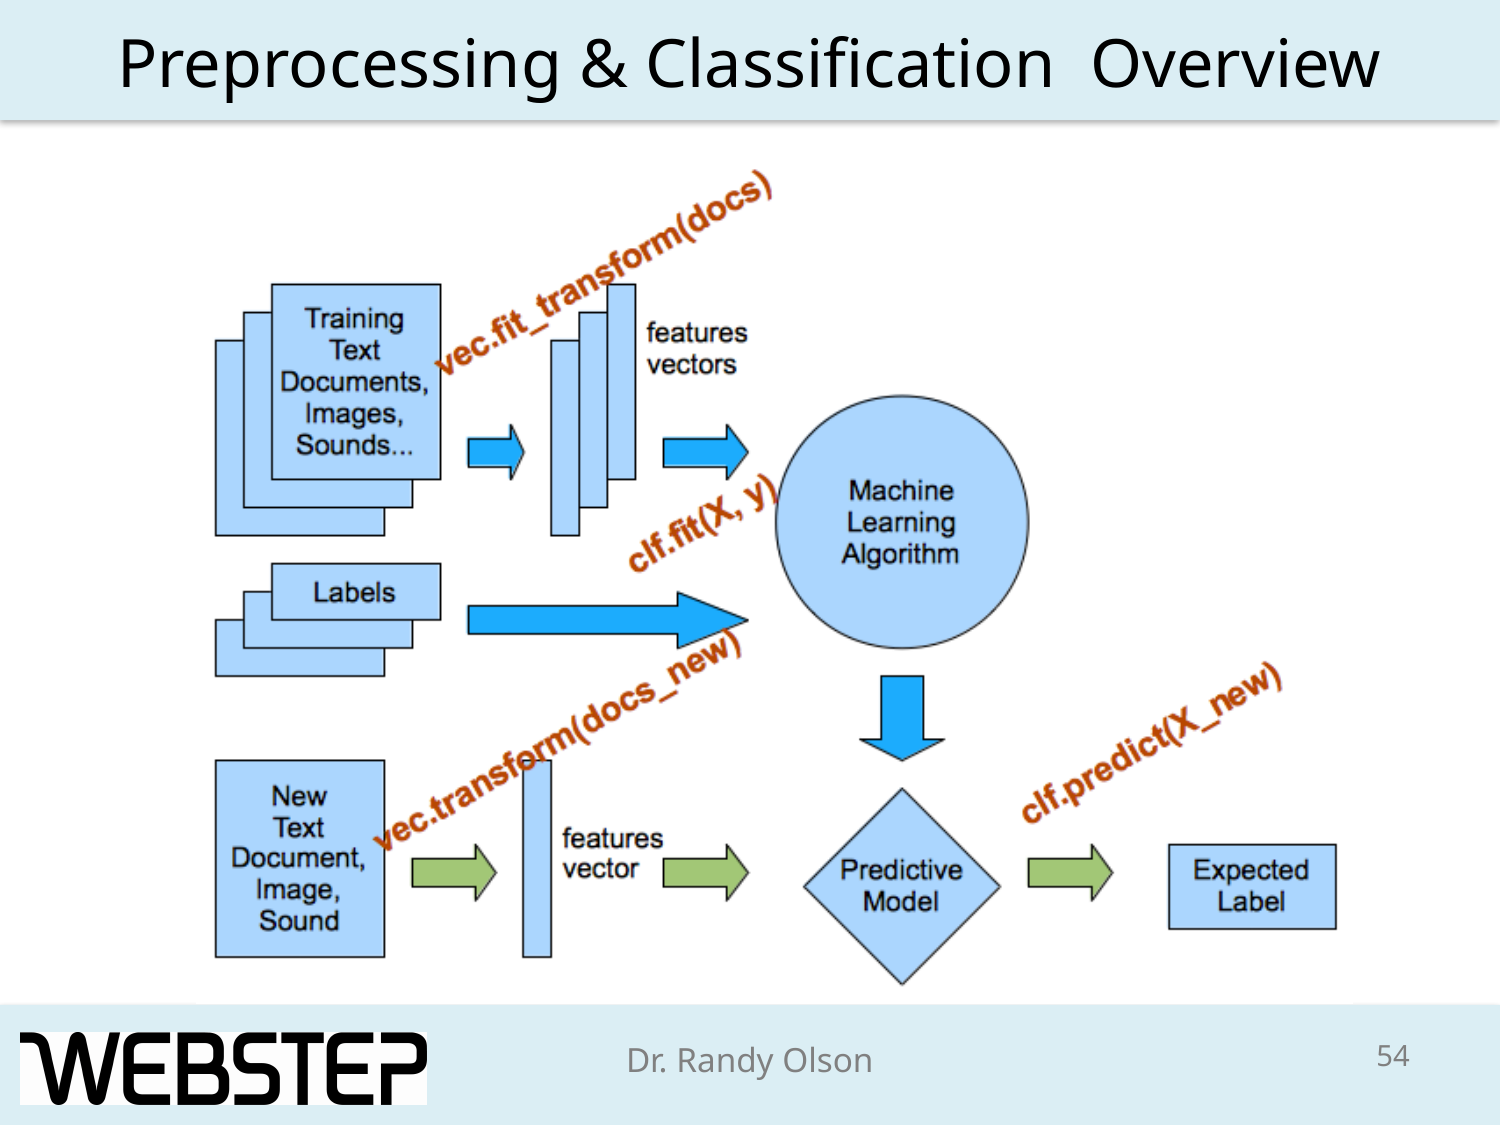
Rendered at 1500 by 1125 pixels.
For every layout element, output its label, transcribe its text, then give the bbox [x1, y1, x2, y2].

picture [196, 154, 1353, 1004]
picture [20, 1032, 427, 1105]
slide_number 54 [1310, 1026, 1425, 1088]
title Preprocessing & Classification Overview [75, 0, 1425, 155]
